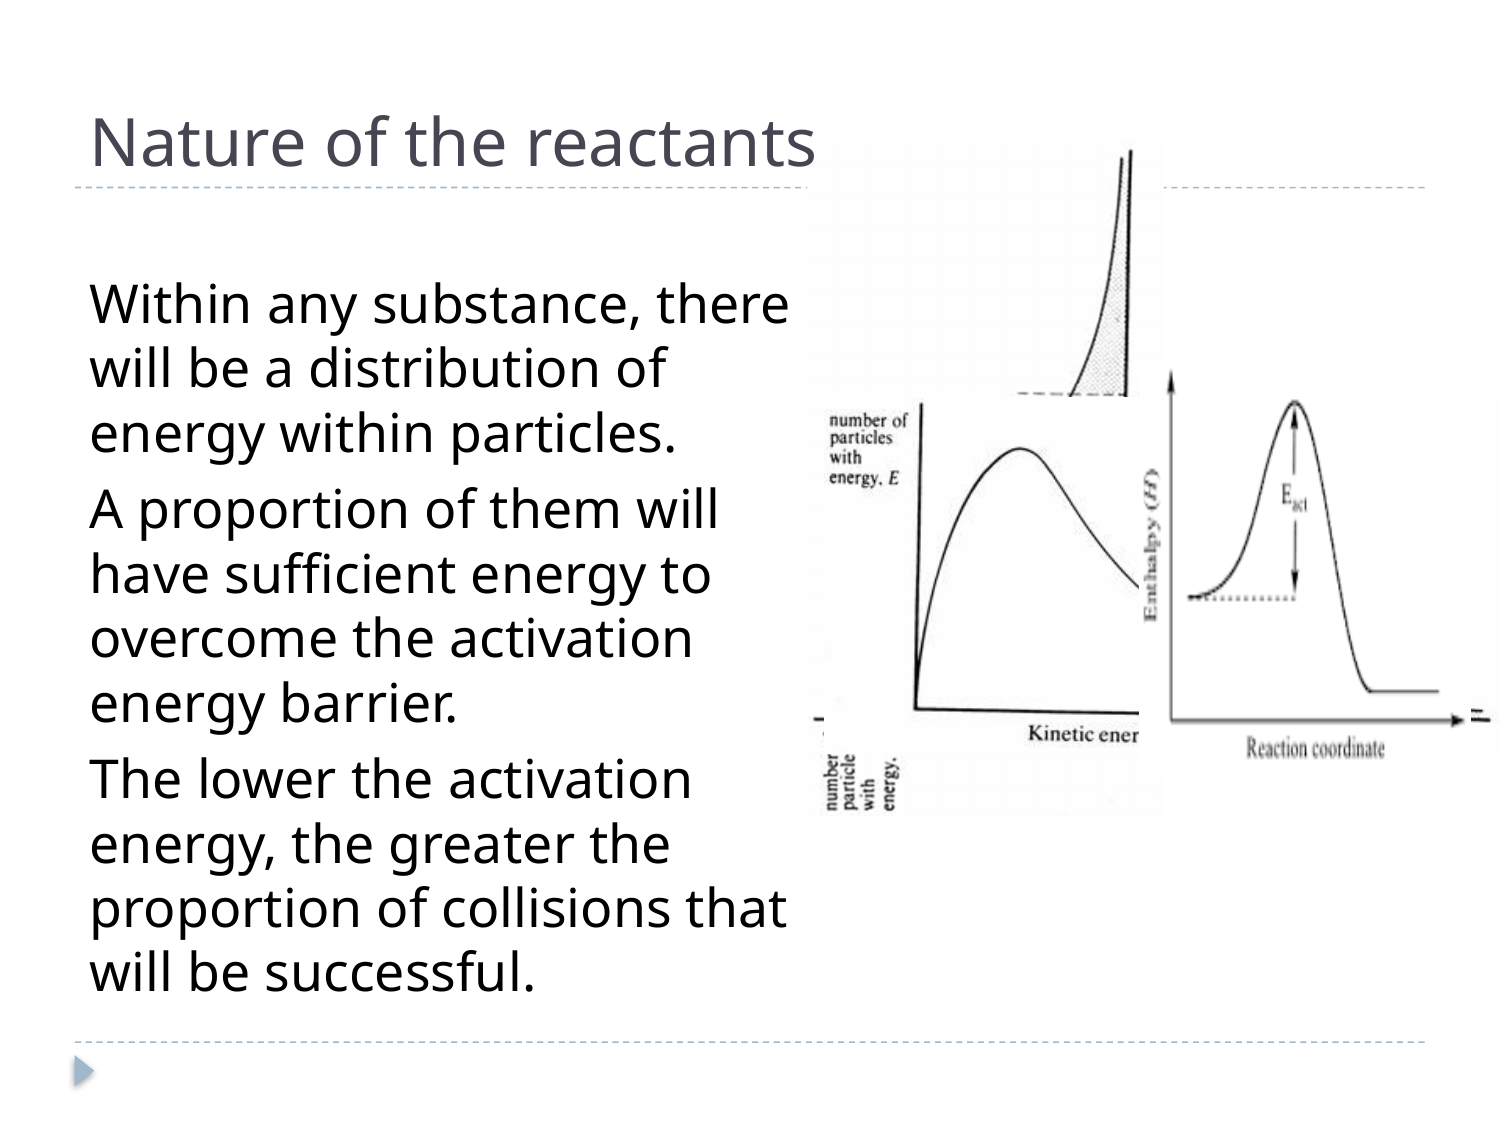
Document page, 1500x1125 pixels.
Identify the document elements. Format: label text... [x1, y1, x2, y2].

list Within any substance, there will be a distribution of energy within particles. A proportion of them will have sufficient energy to overcome the activation energy barrier. The lower the activation energy, the greater the proportion of collisions that will be successful. [75, 262, 869, 1012]
picture [646, 188, 1500, 816]
title Nature of the reactants [75, 24, 1425, 188]
